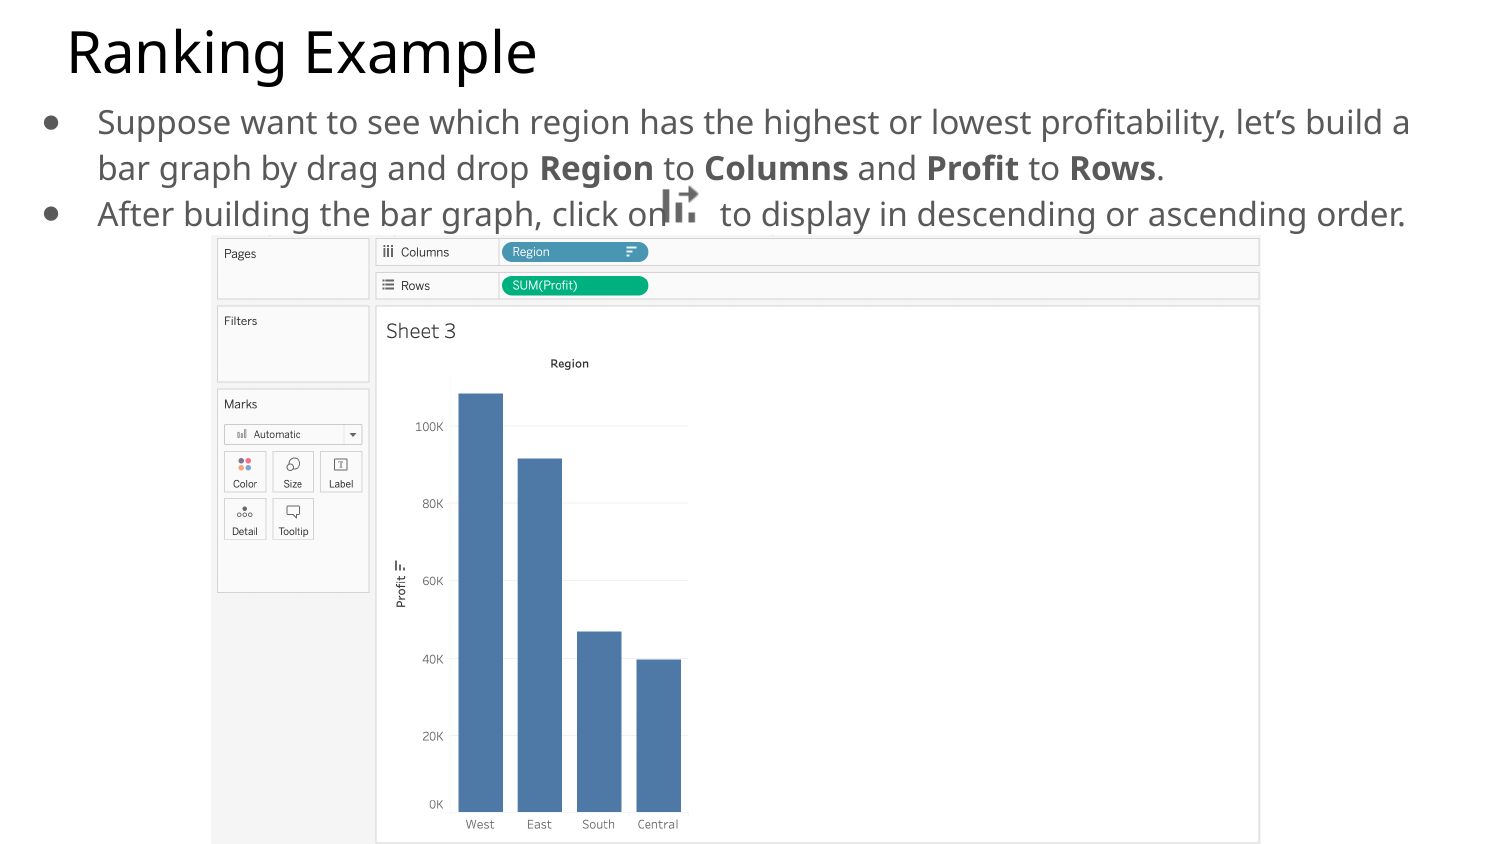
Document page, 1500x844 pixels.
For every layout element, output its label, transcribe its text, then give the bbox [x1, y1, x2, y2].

picture [210, 173, 1261, 844]
list Suppose want to see which region has the highest or lowest profitability, let’s build a bar graph by drag and drop Region to Columns and Profit to Rows. After building the bar graph, click on to display in descending or ascending order. [7, 79, 1489, 641]
title Ranking Example [51, 0, 1449, 79]
